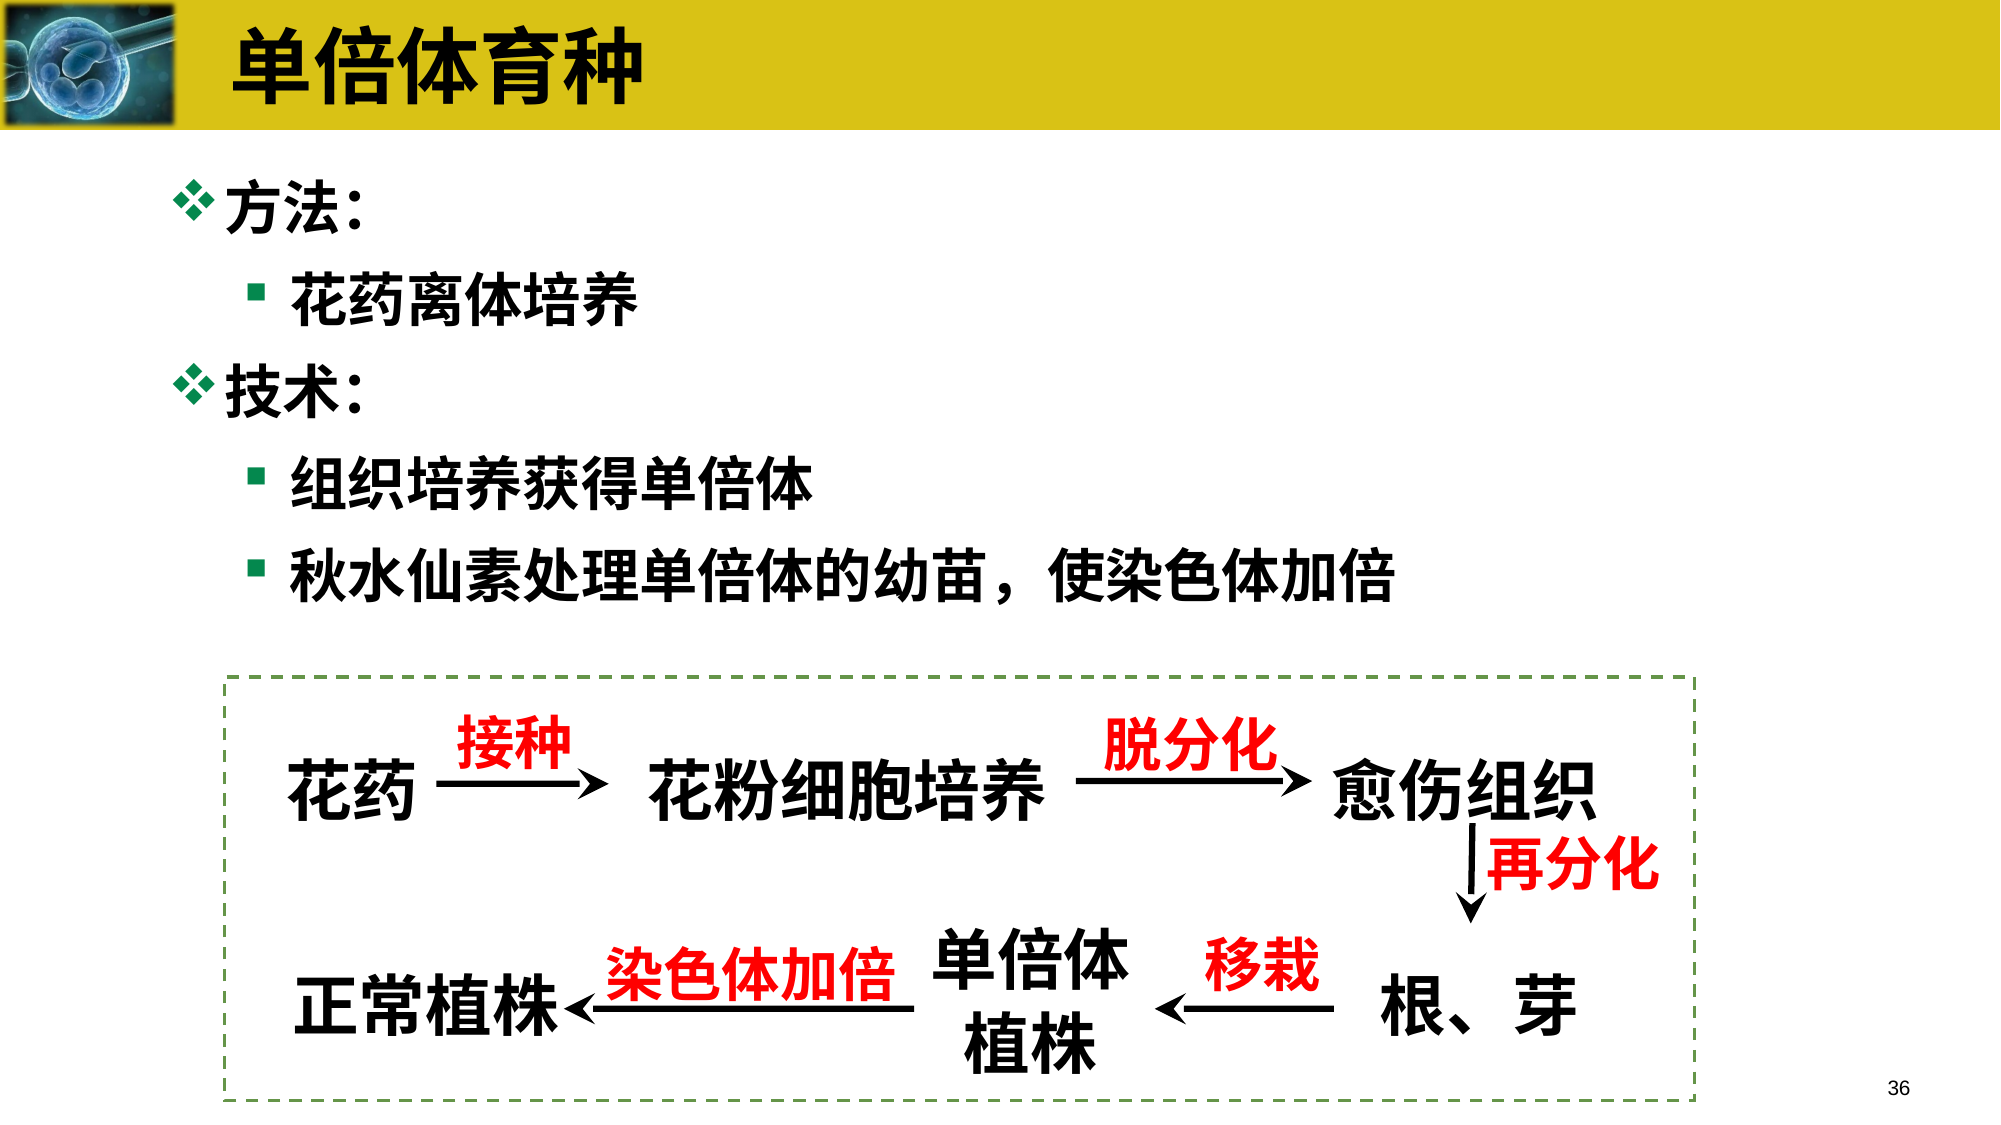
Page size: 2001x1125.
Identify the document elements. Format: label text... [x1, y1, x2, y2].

picture [8, 8, 171, 122]
list 方法： 花药离体培养 技术： 组织培养获得单倍体 秋水仙素处理单倍体的幼苗，使染色体加倍 [152, 171, 1509, 1046]
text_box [224, 676, 1695, 1101]
title 单倍体育种 [214, 24, 1765, 105]
slide_number 36 [1807, 1067, 1991, 1111]
